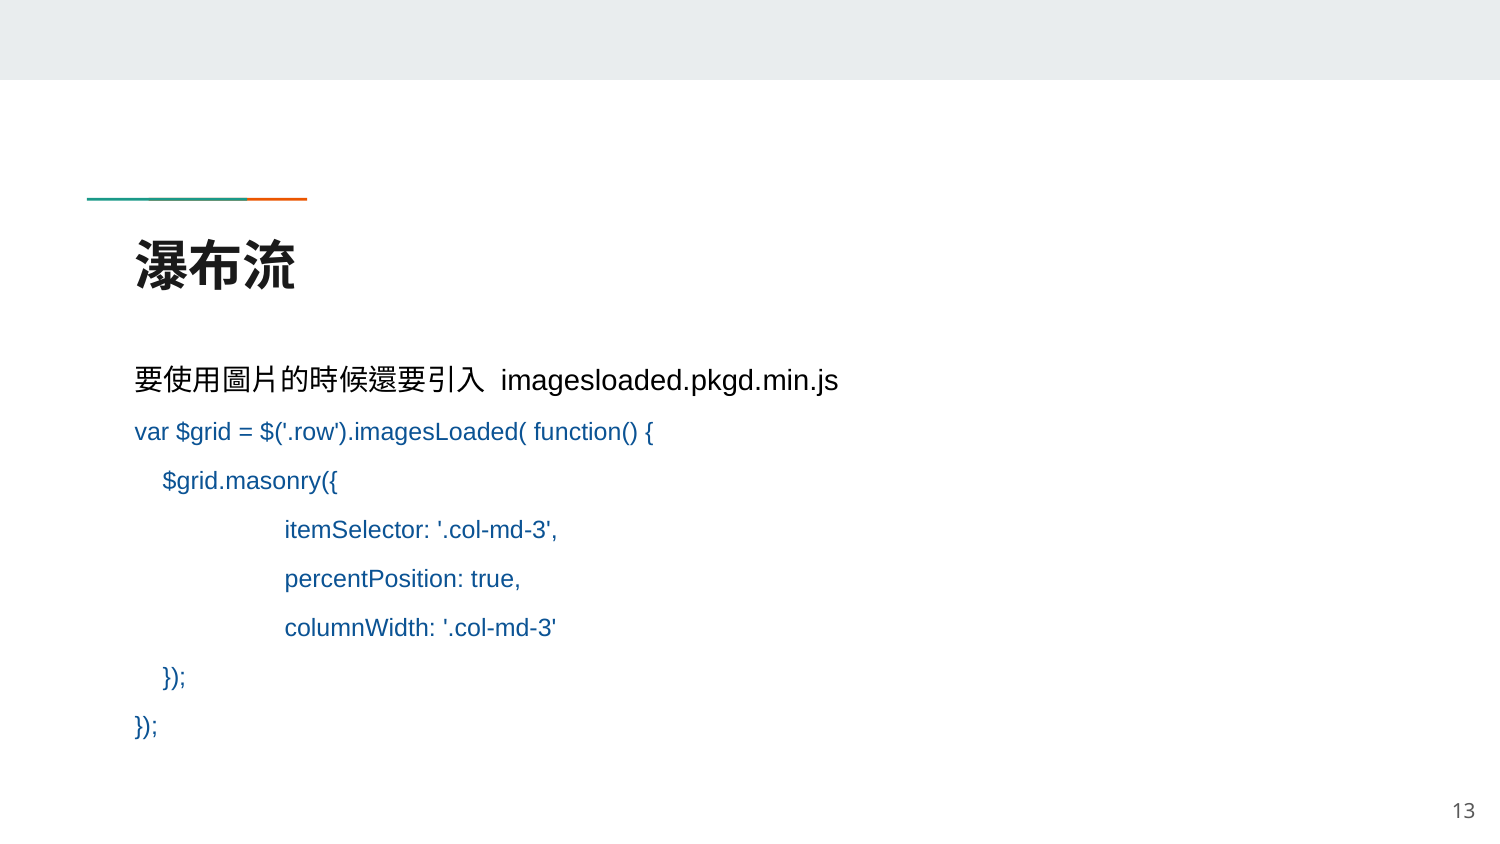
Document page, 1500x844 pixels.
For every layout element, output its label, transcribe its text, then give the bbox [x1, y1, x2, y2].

list 要使用圖片的時候還要引入 imagesloaded.pkgd.min.js var $grid = $('.row').imagesLoaded( function() { $grid.masonry({ itemSelector: '.col-md-3', percentPosition: true, columnWidth: '.col-md-3' }); }); [119, 341, 1381, 792]
slide_number ‹#› [1400, 779, 1491, 844]
title 瀑布流 [119, 216, 1381, 305]
